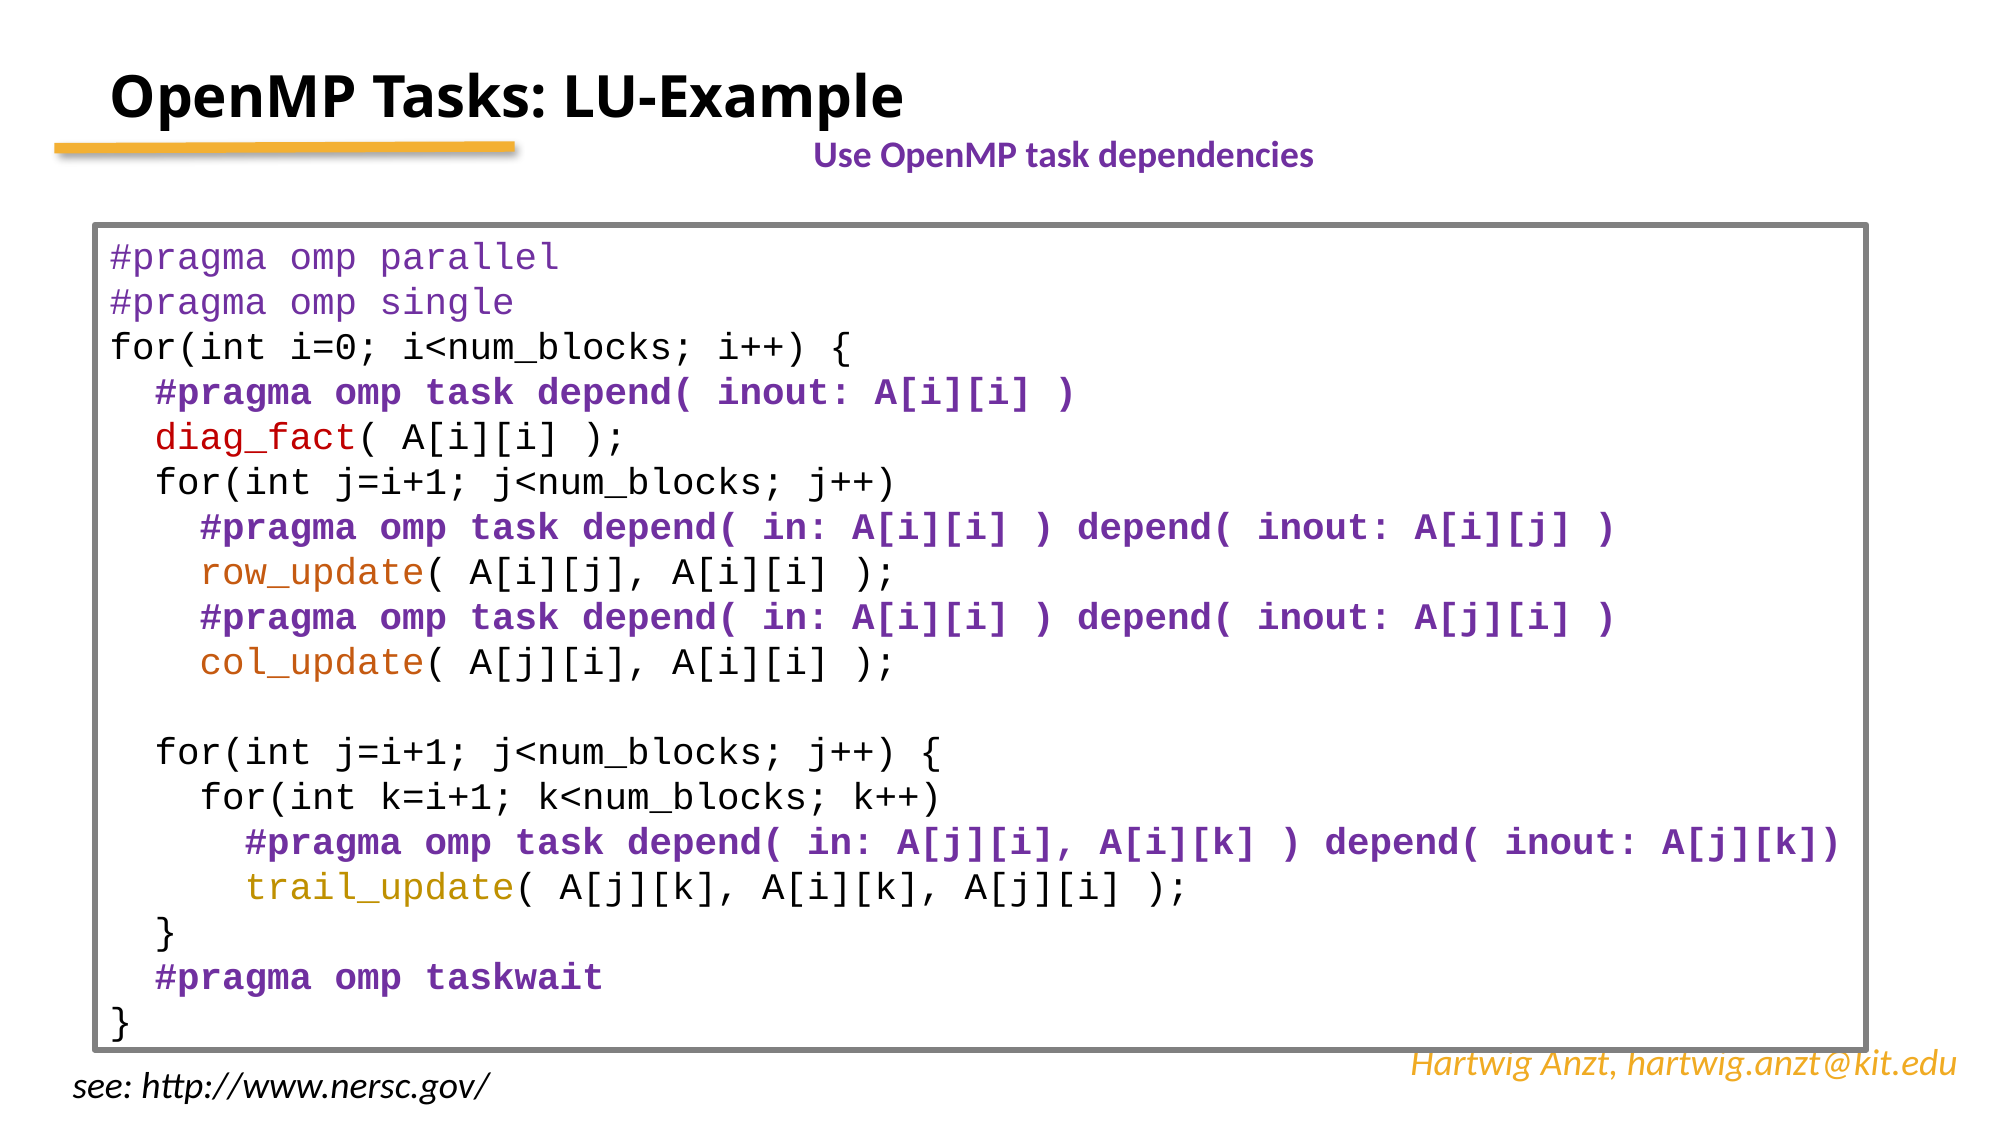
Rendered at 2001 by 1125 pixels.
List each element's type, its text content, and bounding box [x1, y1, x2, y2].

text_box Use OpenMP task dependencies [798, 123, 1330, 183]
text_box OpenMP Tasks: LU-Example [94, 0, 1750, 212]
text_box Hartwig Anzt, hartwig.anzt@kit.edu [1395, 1030, 1974, 1091]
text_box see: http://www.nersc.gov/ [57, 1053, 505, 1114]
text_box #pragma omp parallel #pragma omp single for(int i=0; i<num_blocks; i++) { #pragma omp task depend( inout: A[i][i] ) diag_fact( A[i][i] ); for(int j=i+1; j<num_blocks; j++) #pragma omp task depend( in: A[i][i] ) depend( inout: A[i][j] ) row_update( A[i][j], A[i][i] ); #pragma omp task depend( in: A[i][i] ) depend( inout: A[j][i] ) col_update( A[j][i], A[i][i] ); for(int j=i+1; j<num_blocks; j++) { for(int k=i+1; k<num_blocks; k++) #pragma omp task depend( in: A[j][i], A[i][k] ) depend( inout: A[j][k]) trail_update( A[j][k], A[i][k], A[j][i] ); } #pragma omp taskwait } [94, 224, 1867, 1050]
